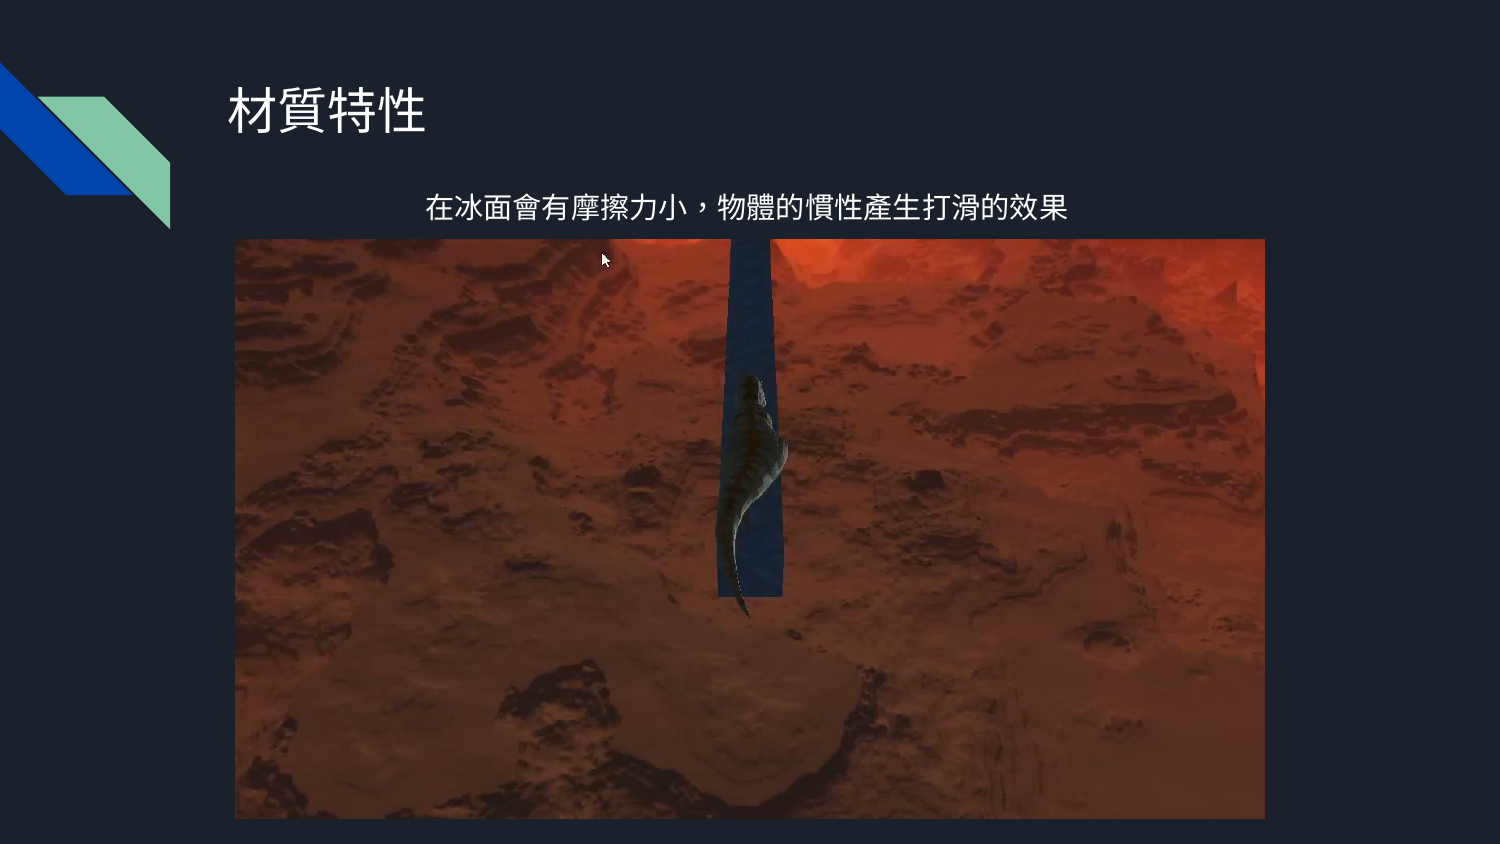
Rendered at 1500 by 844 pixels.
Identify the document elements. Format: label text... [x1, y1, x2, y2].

text_box 在冰面會有摩擦力小，物體的慣性產生打滑的效果 [410, 173, 1129, 237]
title 材質特性 [212, 64, 1368, 215]
picture [234, 239, 1265, 819]
